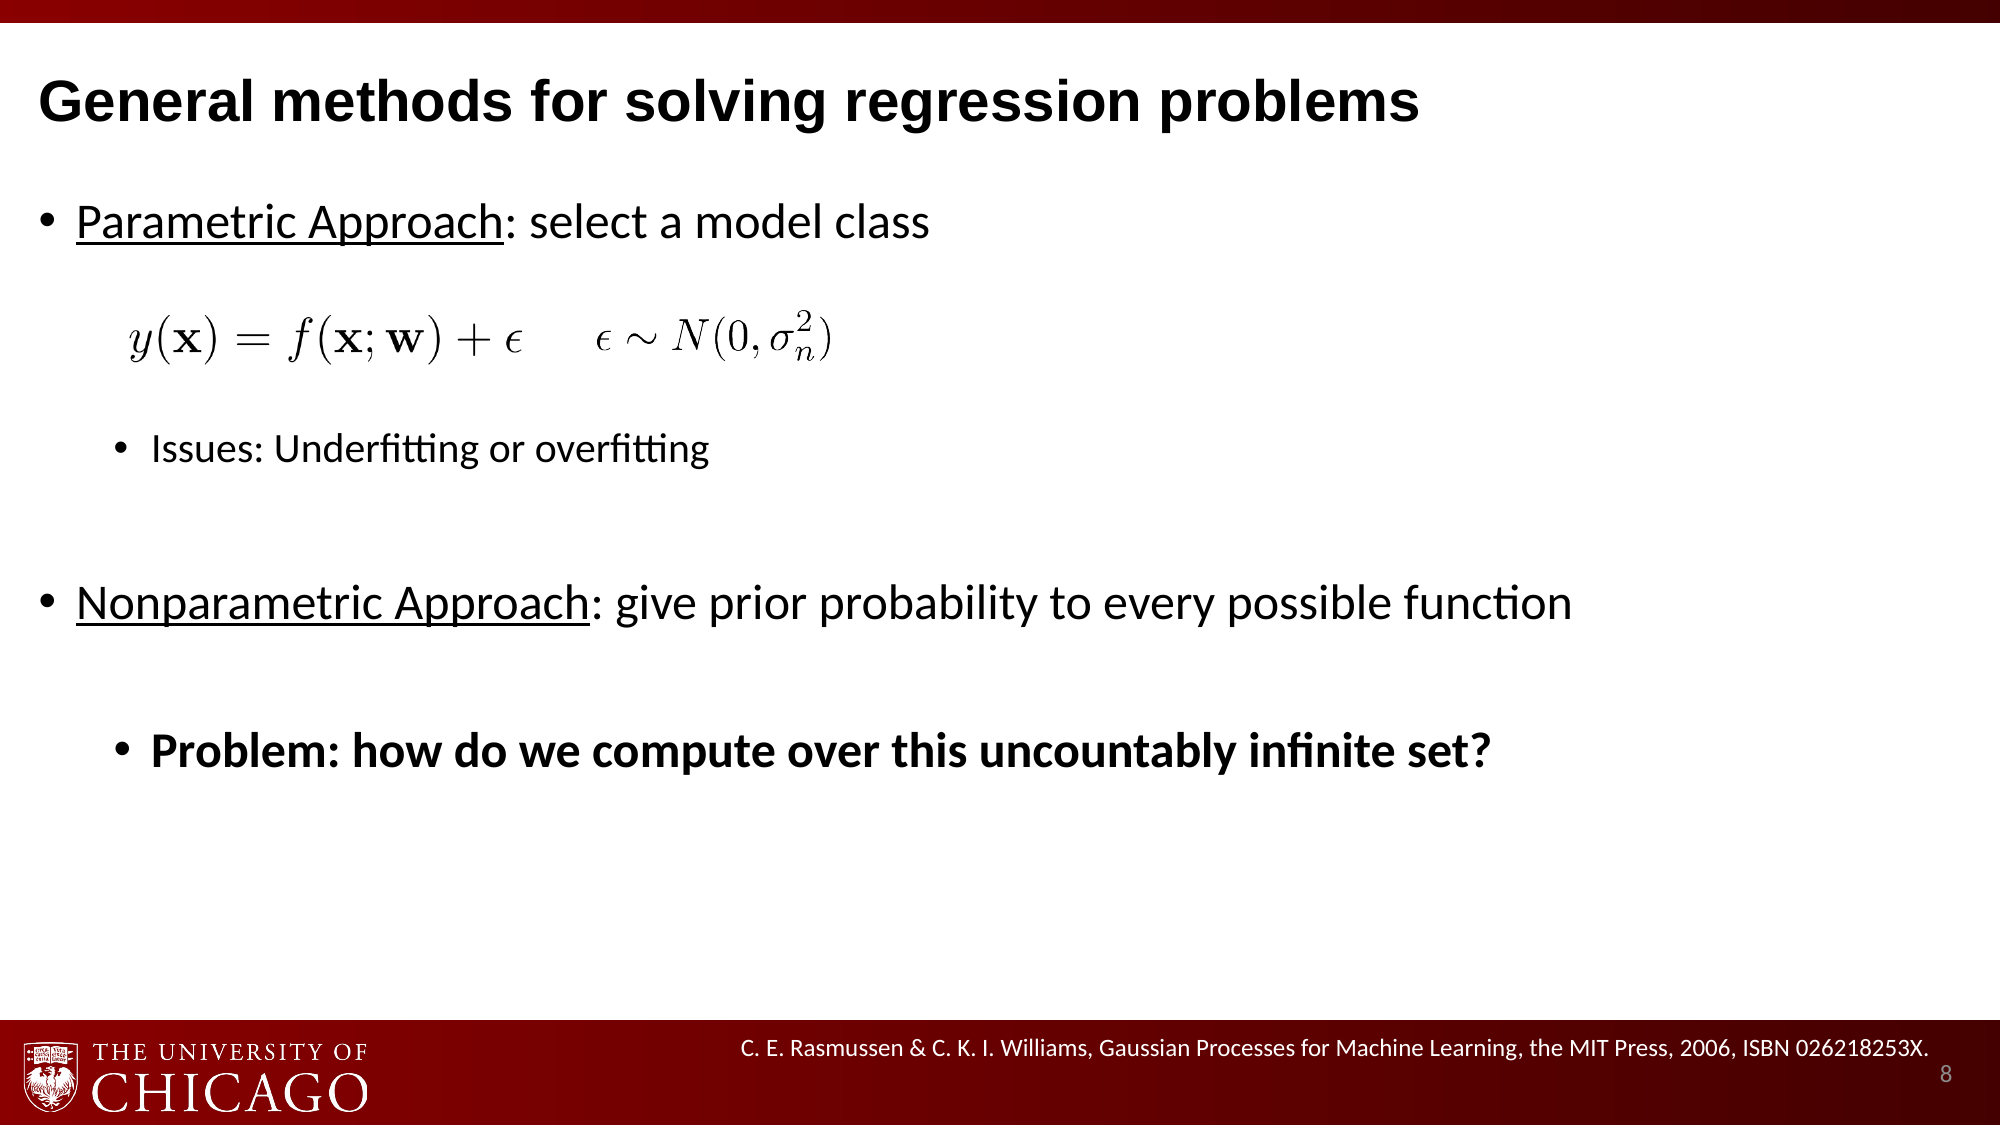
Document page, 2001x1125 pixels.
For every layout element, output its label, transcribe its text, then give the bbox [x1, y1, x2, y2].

picture [124, 315, 537, 375]
text_box [0, 0, 2000, 23]
list Parametric Approach: select a model class Issues: Underfitting or overfitting Nonparametric Approach: give prior probability to every possible function Problem: how do we compute over this uncountably infinite set? [23, 187, 1656, 1012]
slide_number 8 [1517, 1042, 1968, 1103]
picture [596, 307, 833, 361]
text_box General methods for solving regression problems [23, 55, 1704, 141]
picture [23, 1042, 367, 1112]
text_box [0, 1020, 2000, 1125]
text_box C. E. Rasmussen & C. K. I. Williams, Gaussian Processes for Machine Learning, the MIT Press, 2006, ISBN 026218253X. [726, 1024, 1959, 1069]
